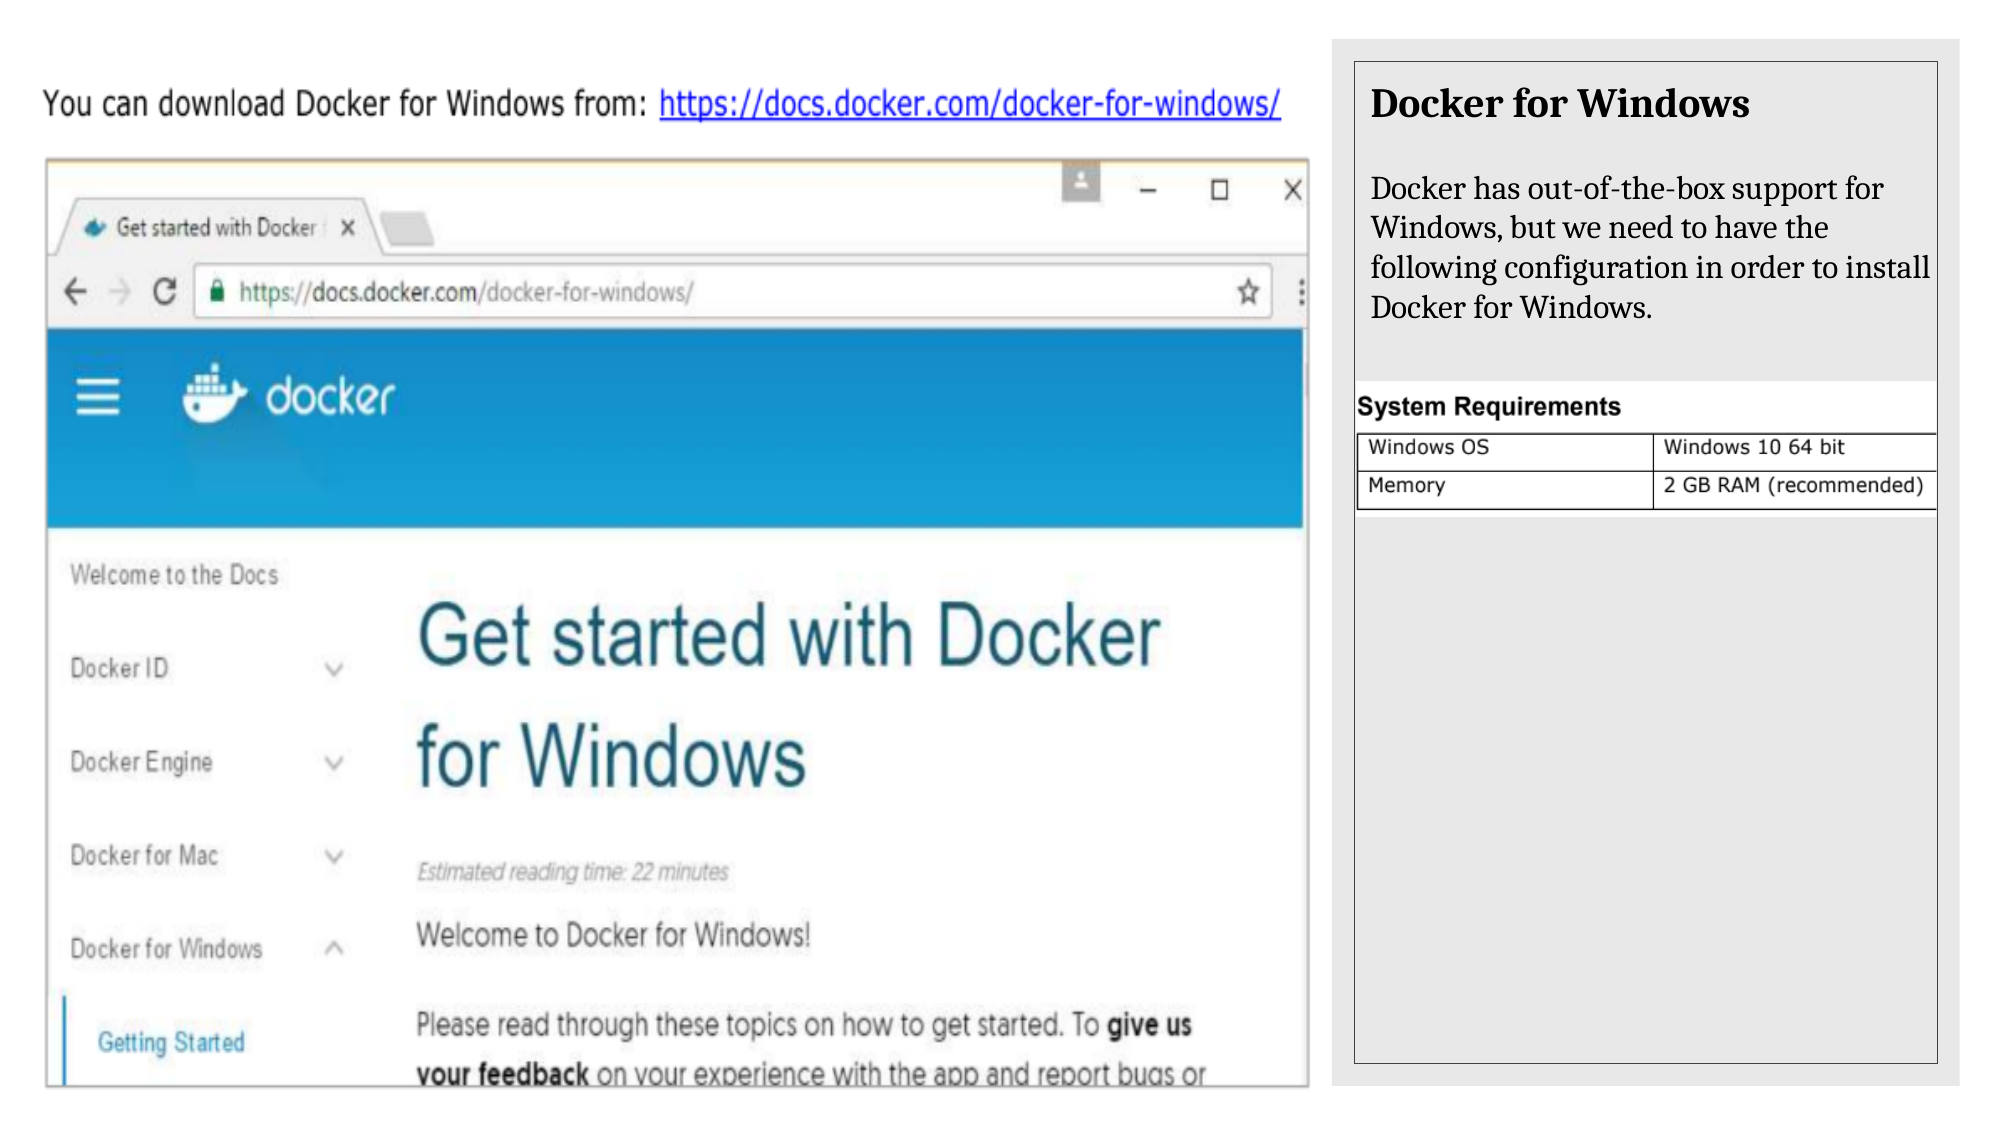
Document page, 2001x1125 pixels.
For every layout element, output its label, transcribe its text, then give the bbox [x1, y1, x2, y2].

text_box Docker for Windows Docker has out-of-the-box support for Windows, but we need to have the following configuration in order to install Docker for Windows. [1355, 68, 1949, 333]
picture [37, 38, 1314, 1100]
picture [1355, 381, 1937, 517]
